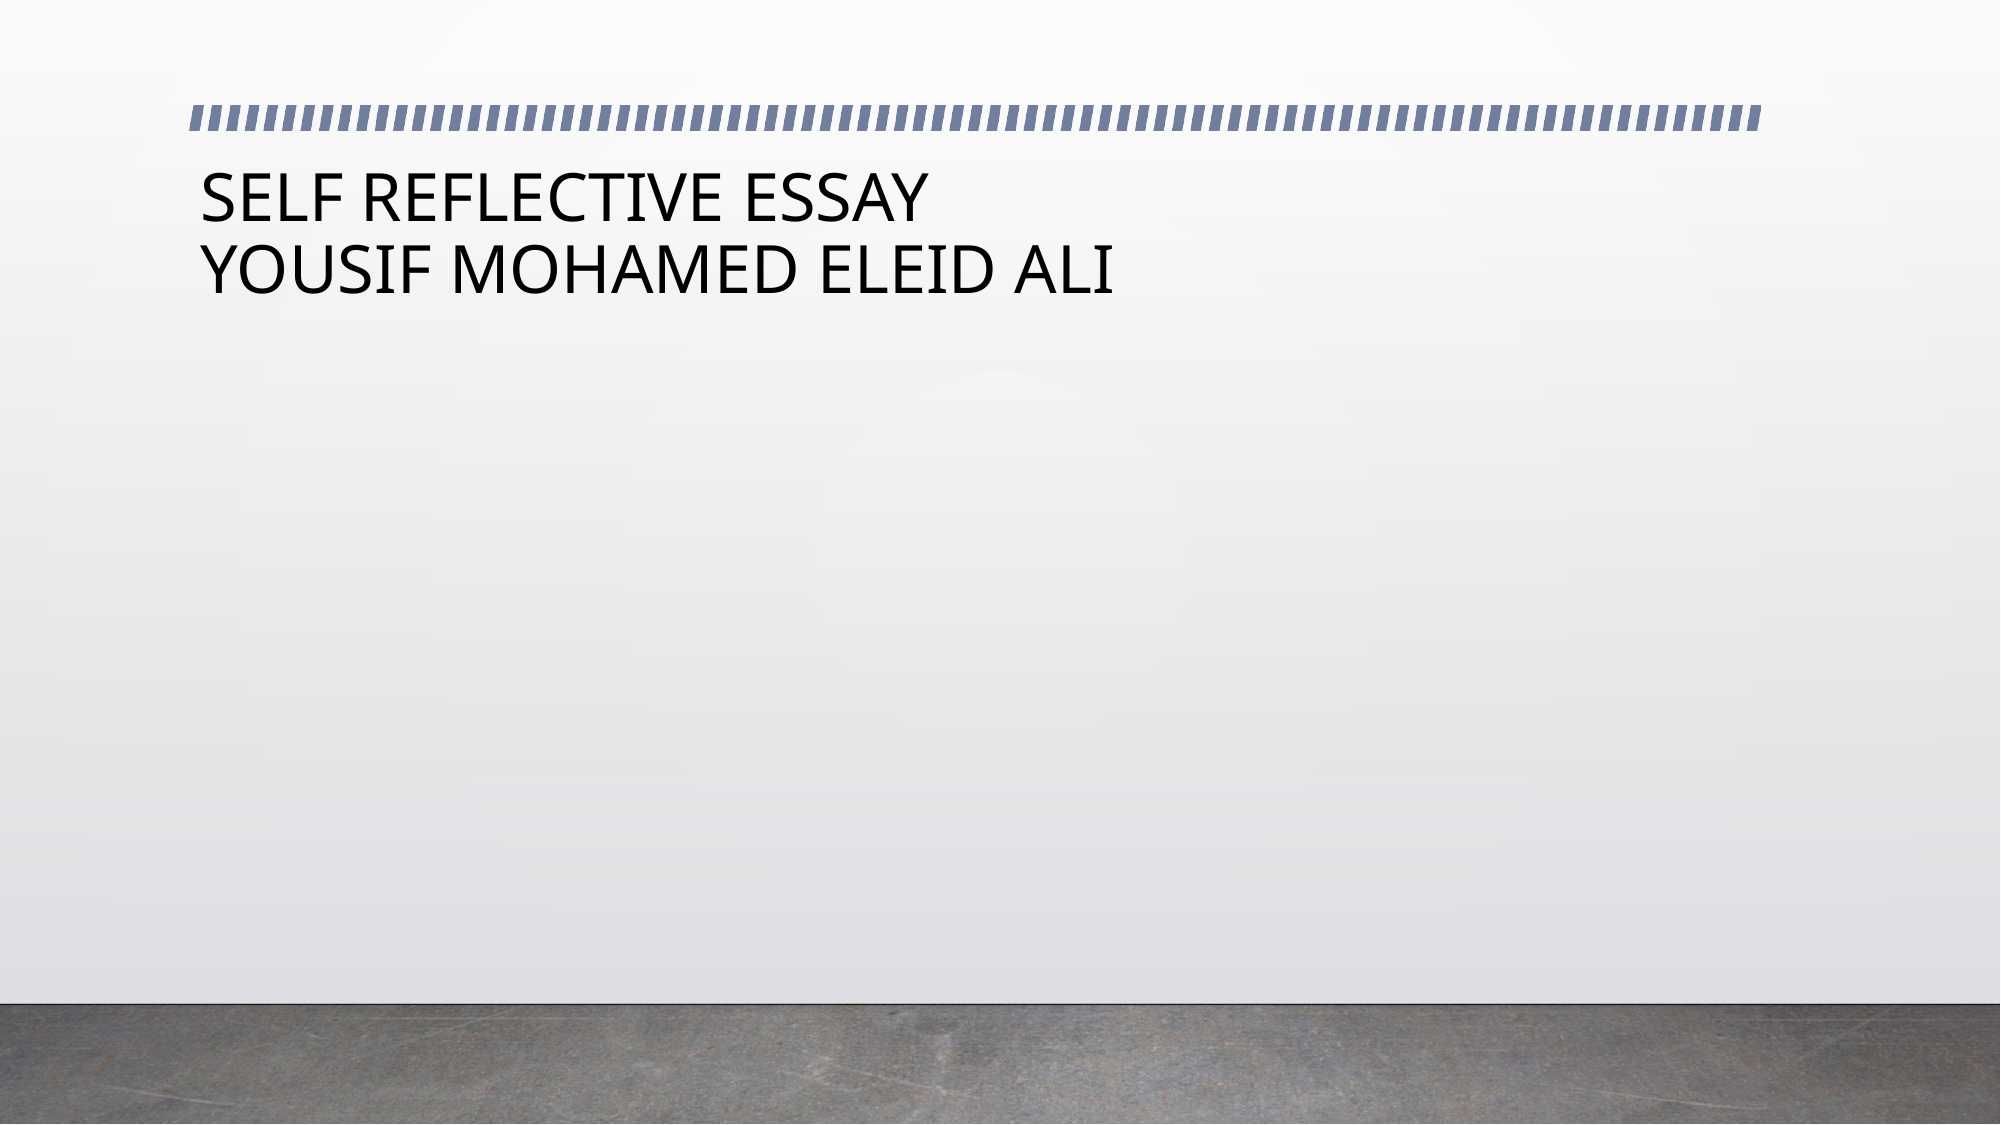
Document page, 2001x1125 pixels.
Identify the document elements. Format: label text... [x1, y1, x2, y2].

picture [0, 1004, 2000, 1124]
title SELF REFLECTIVE ESSAY YOUSIF MOHAMED ELEID ALI [185, 156, 1761, 329]
